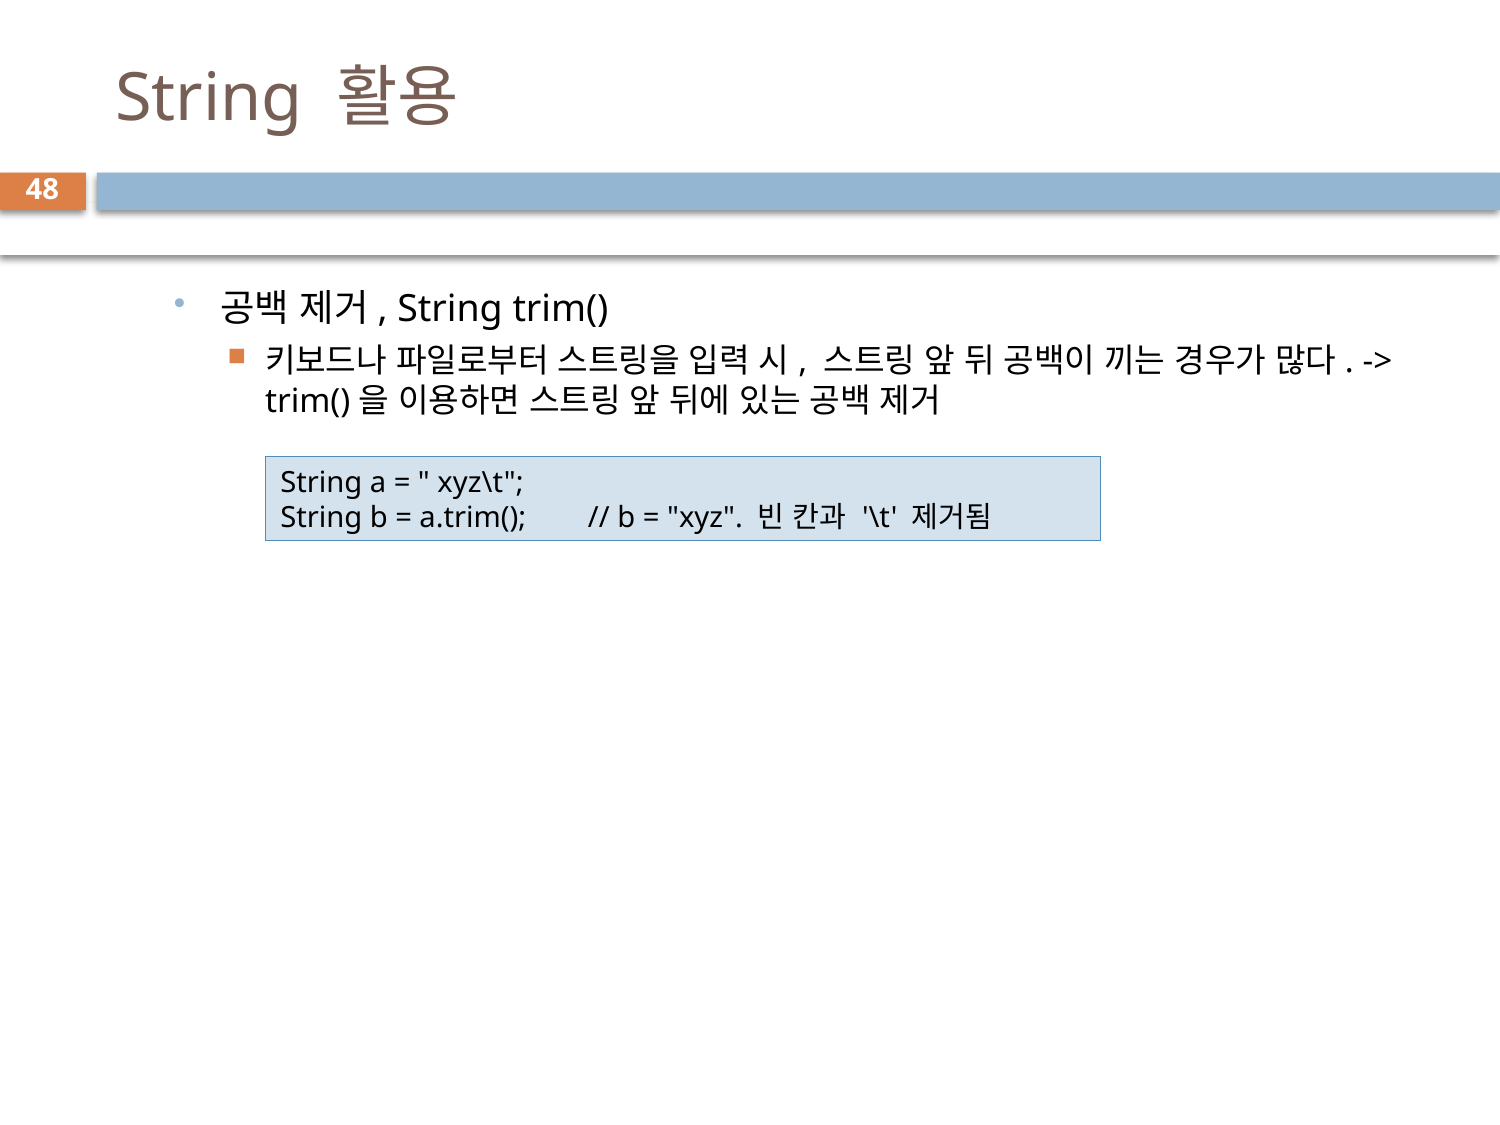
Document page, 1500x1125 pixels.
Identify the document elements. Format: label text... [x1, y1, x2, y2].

title String 활용 [100, 37, 1438, 149]
list 공백 제거, String trim() 키보드나 파일로부터 스트링을 입력 시, 스트링 앞 뒤 공백이 끼는 경우가 많다. -> trim()을 이용하면 스트링 앞 뒤에 있는 공백 제거 [100, 219, 1438, 1047]
slide_number 48 [0, 170, 87, 211]
text_box String a = " xyz\t"; String b = a.trim(); // b = "xyz". 빈 칸과 '\t' 제거됨 [265, 456, 1101, 541]
